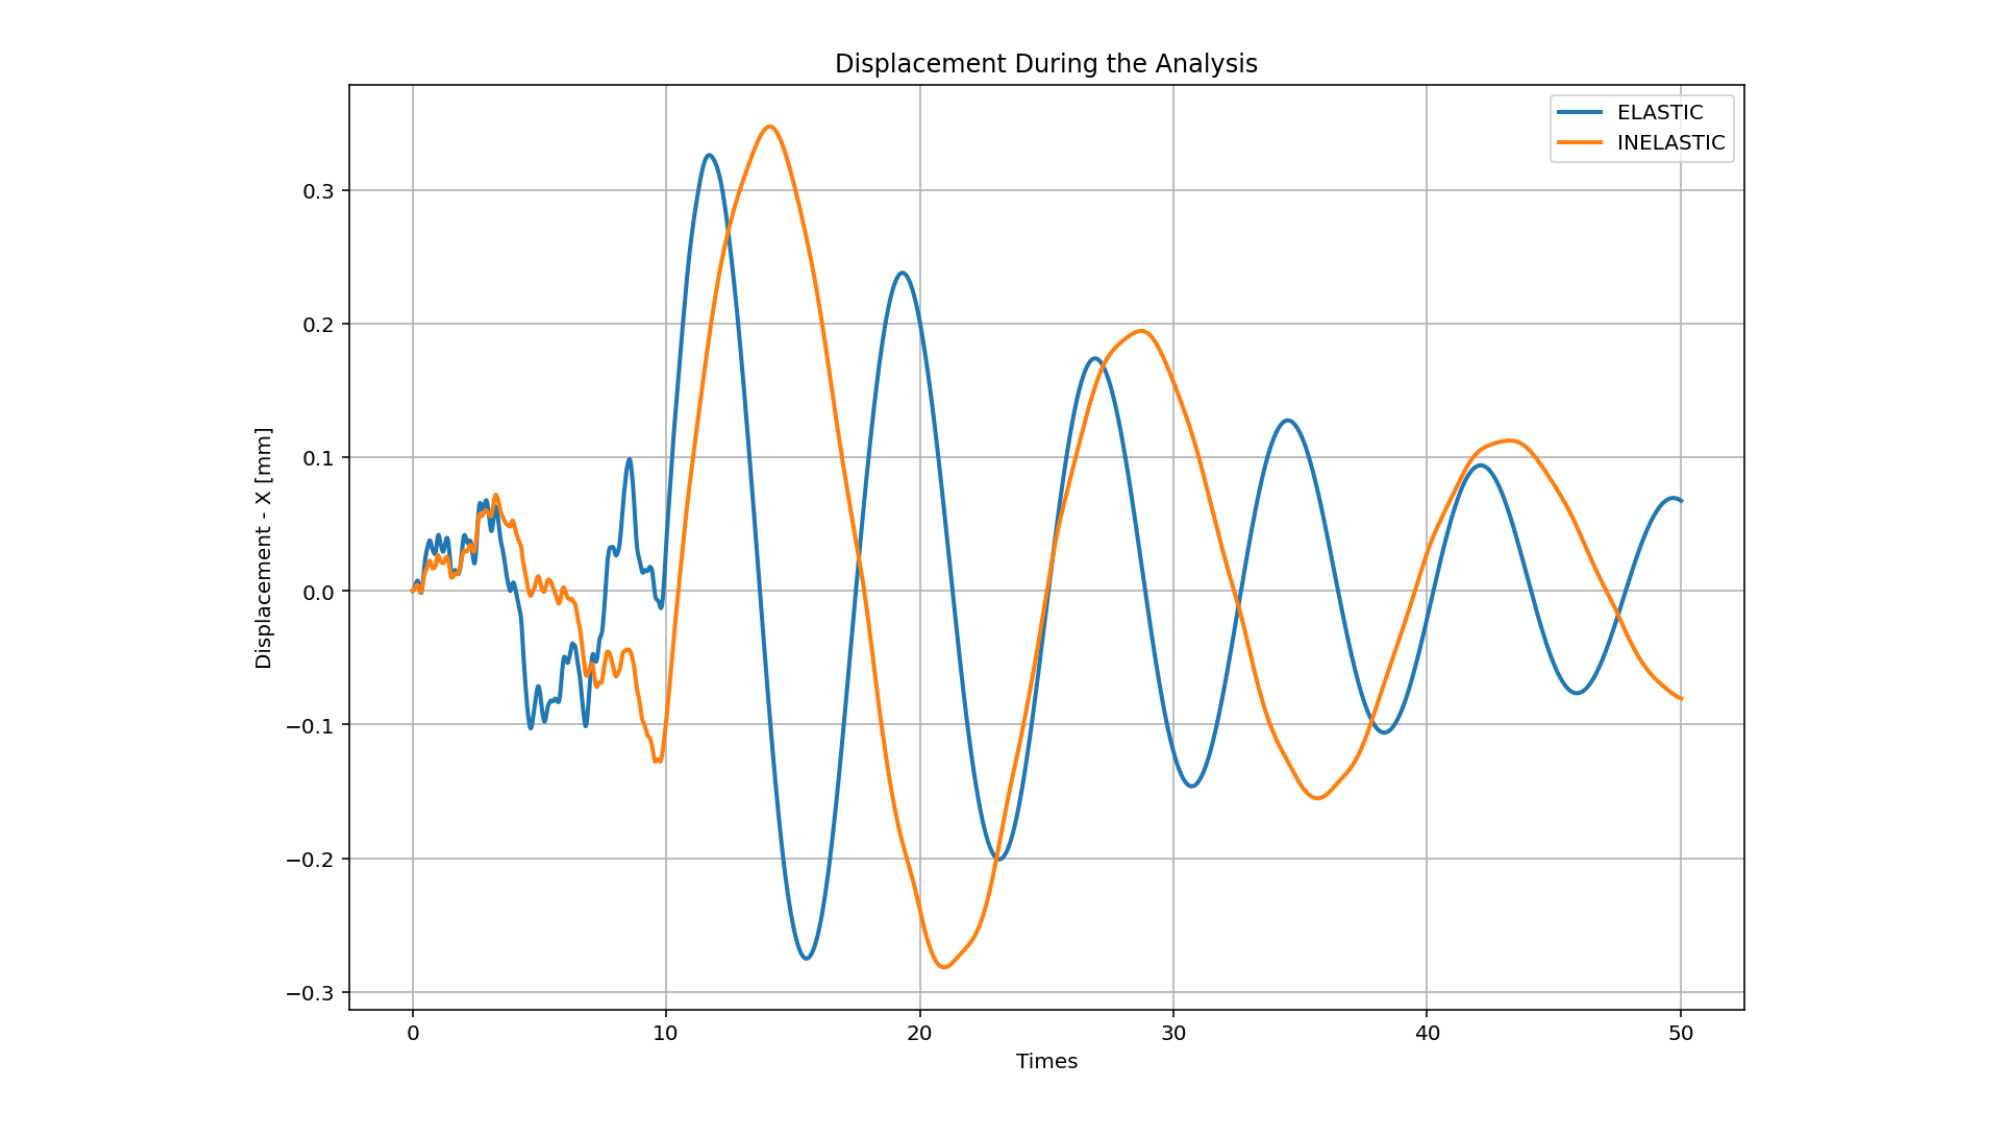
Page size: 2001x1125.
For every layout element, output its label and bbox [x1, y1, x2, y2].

picture [240, 37, 1760, 1087]
